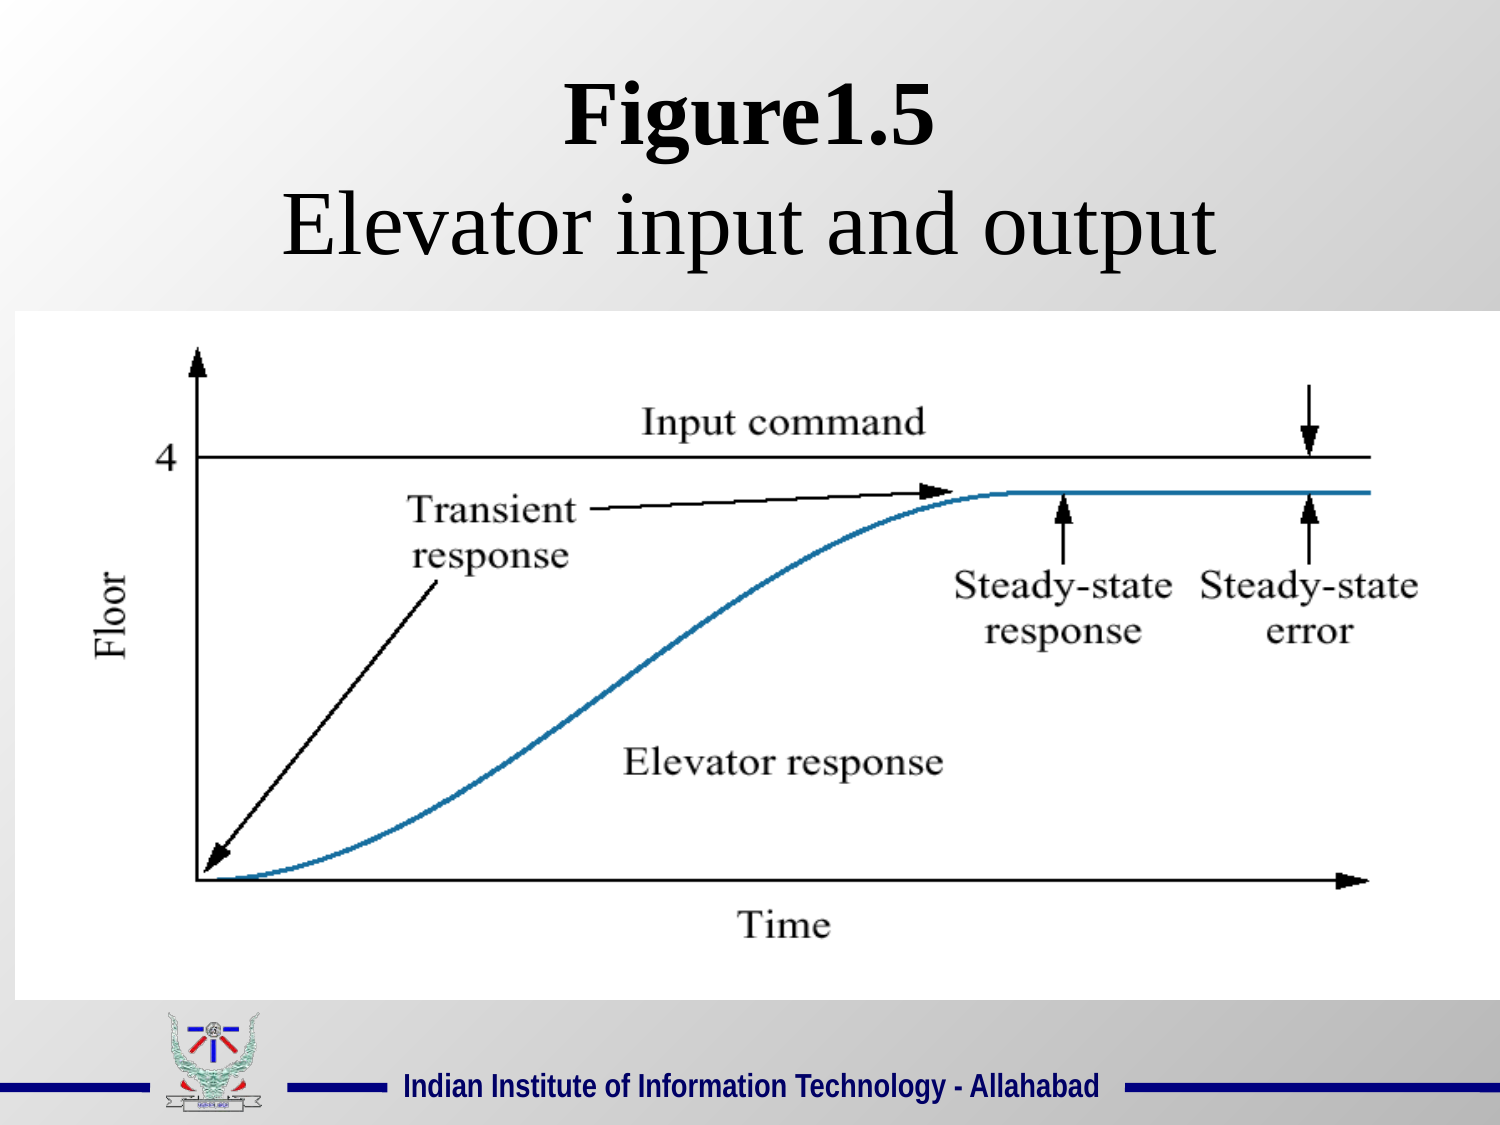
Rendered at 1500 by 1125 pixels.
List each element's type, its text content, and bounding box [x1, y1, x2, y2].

picture [166, 1012, 263, 1113]
title Figure1.5 Elevator input and output [75, 45, 1425, 233]
picture [15, 311, 1500, 1001]
